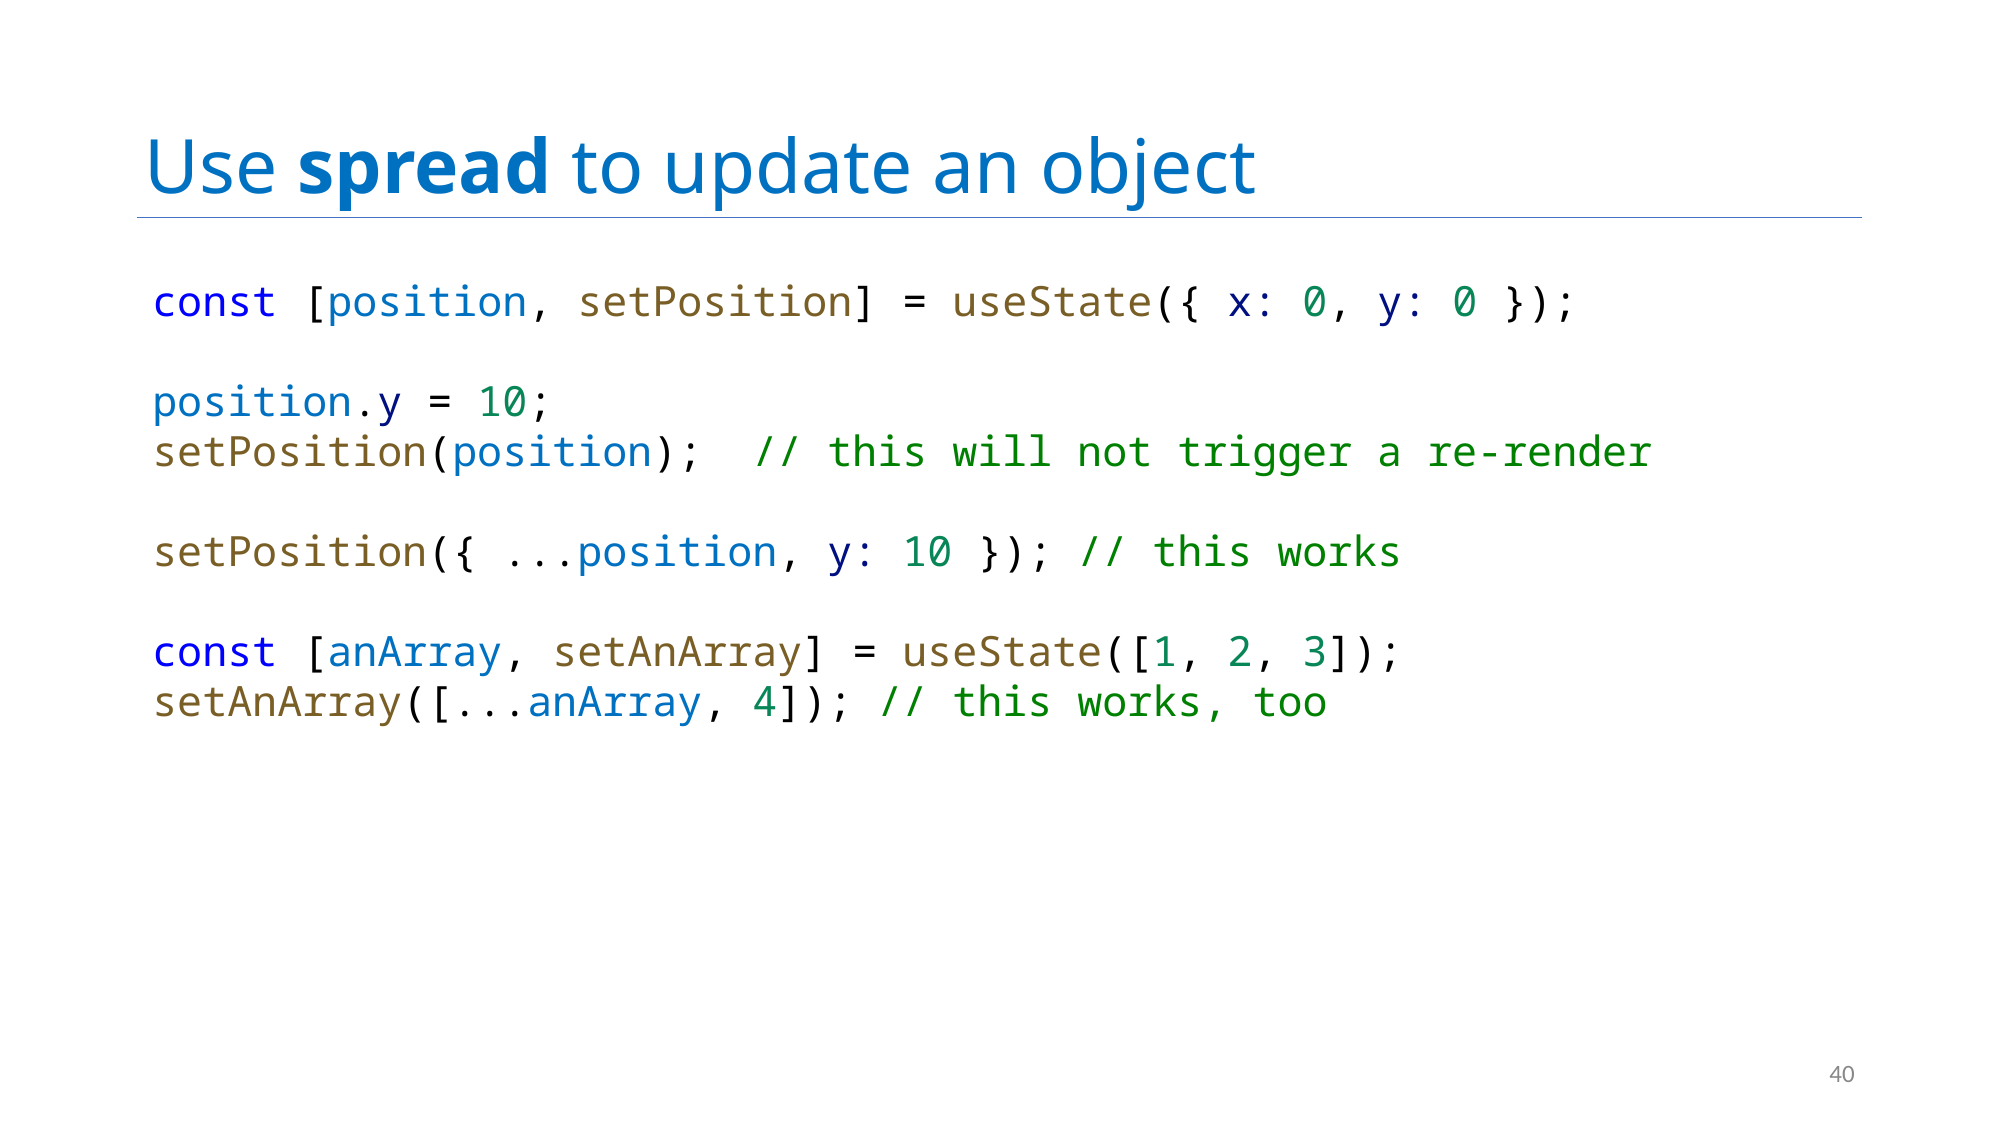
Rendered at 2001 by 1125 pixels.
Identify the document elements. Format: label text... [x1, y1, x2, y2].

slide_number 40 [1819, 1051, 1863, 1094]
text_box const [position, setPosition] = useState({ x: 0, y: 0 }); position.y = 10; setPosition(position); // this will not trigger a re-render setPosition({ ...position, y: 10 }); // this works const [anArray, setAnArray] = useState([1, 2, 3]); setAnArray([...anArray, 4]); // this works, too [137, 267, 1695, 733]
title Use spread to update an object [136, 0, 1863, 218]
